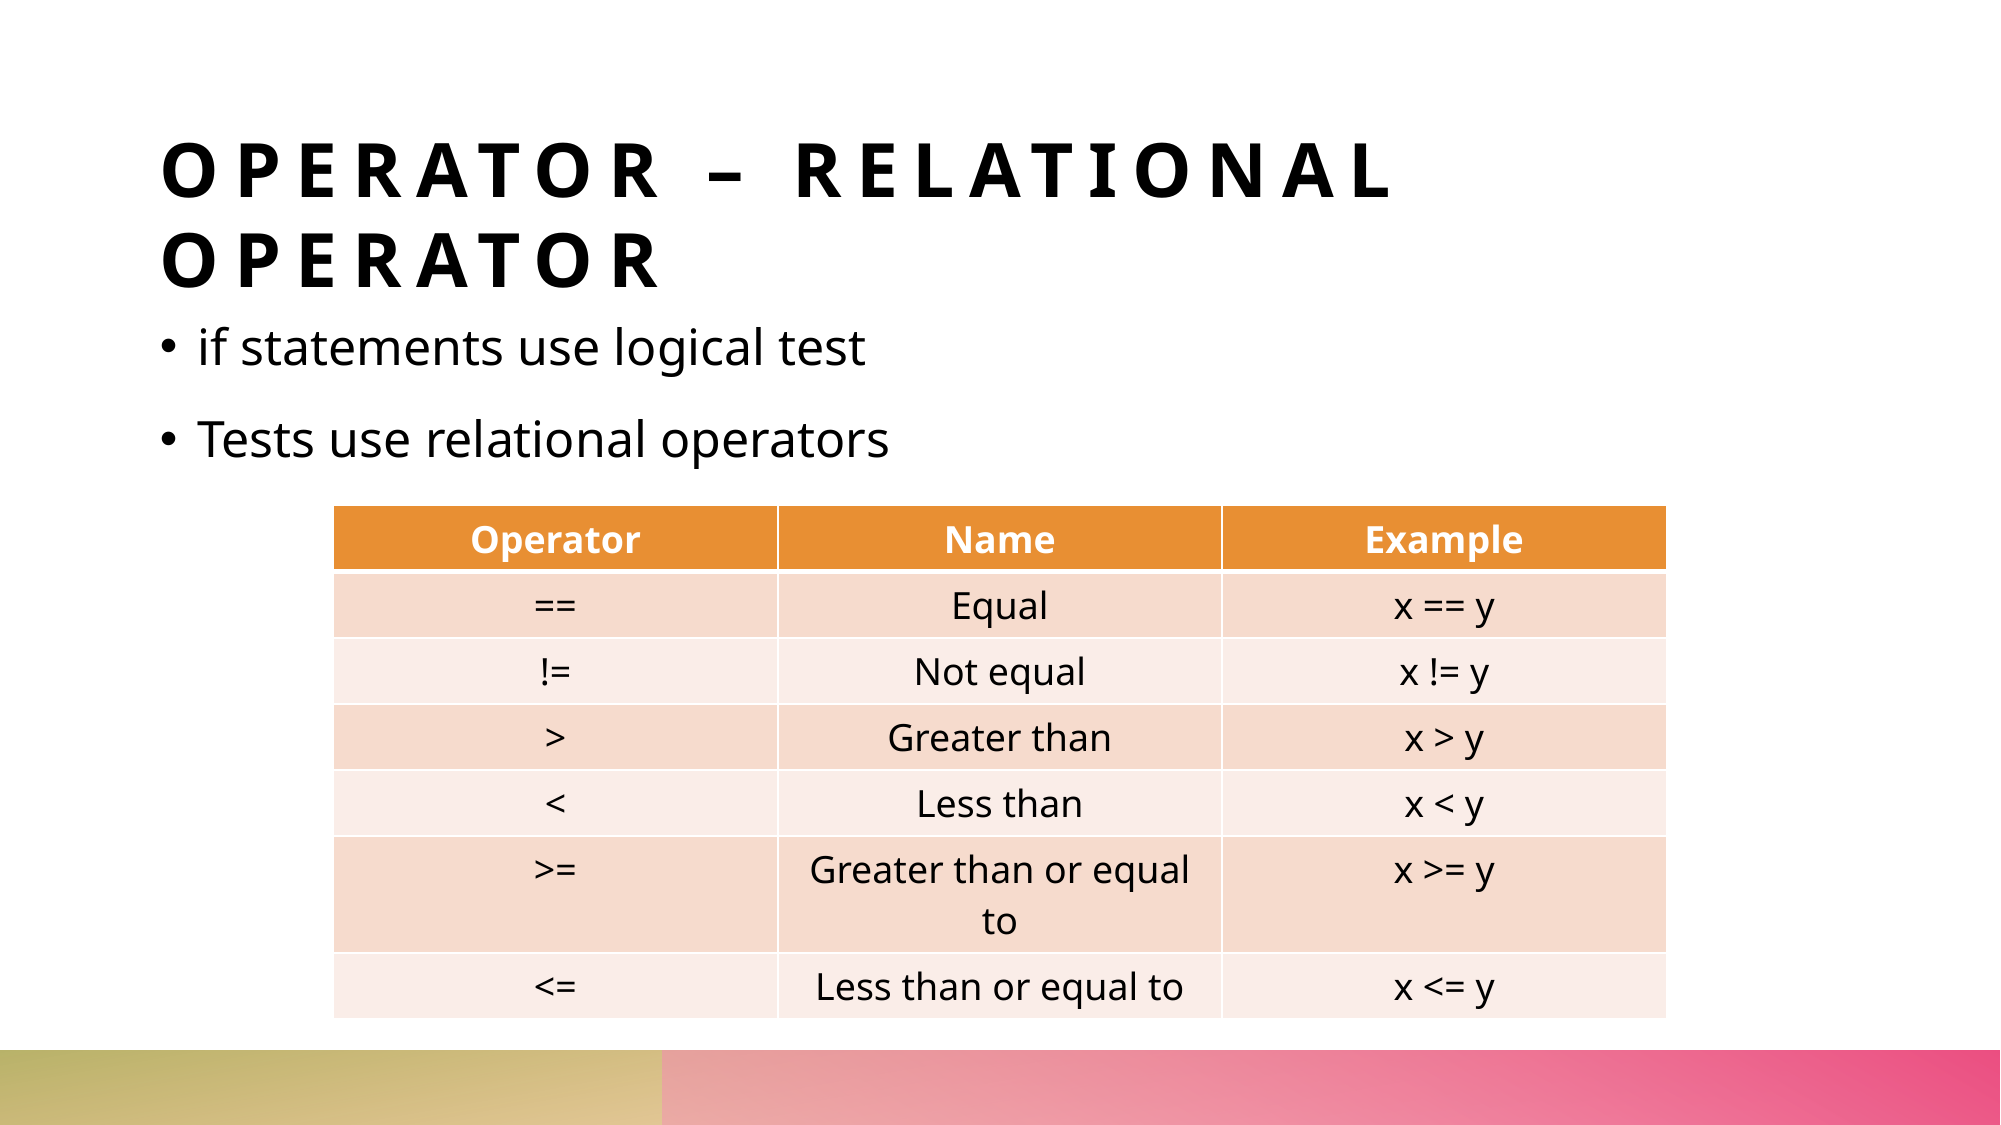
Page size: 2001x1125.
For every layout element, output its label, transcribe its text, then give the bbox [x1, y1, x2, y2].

table_cell Equal [779, 574, 1221, 637]
table_header Operator [334, 506, 777, 569]
table_cell == [334, 574, 777, 637]
title Operator – relational operator [159, 100, 1840, 303]
table_cell x < y [1223, 771, 1666, 835]
table_cell x > y [1223, 705, 1666, 769]
table_cell Greater than [779, 705, 1221, 769]
table_cell Not equal [779, 639, 1221, 703]
table_cell Less than or equal to [779, 954, 1221, 1018]
table_cell < [334, 771, 777, 835]
list if statements use logical test Tests use relational operators [159, 303, 1840, 953]
table_cell > [334, 705, 777, 769]
table_cell <= [334, 954, 777, 1018]
table_cell x == y [1223, 574, 1666, 637]
table_cell x != y [1223, 639, 1666, 703]
table_cell Greater than or equal to [779, 837, 1221, 952]
table_header Example [1223, 506, 1666, 569]
table_cell x <= y [1223, 954, 1666, 1018]
table_cell != [334, 639, 777, 703]
table_cell Less than [779, 771, 1221, 835]
table_cell x >= y [1223, 837, 1666, 952]
table_header Name [779, 506, 1221, 569]
table_cell >= [334, 837, 777, 952]
